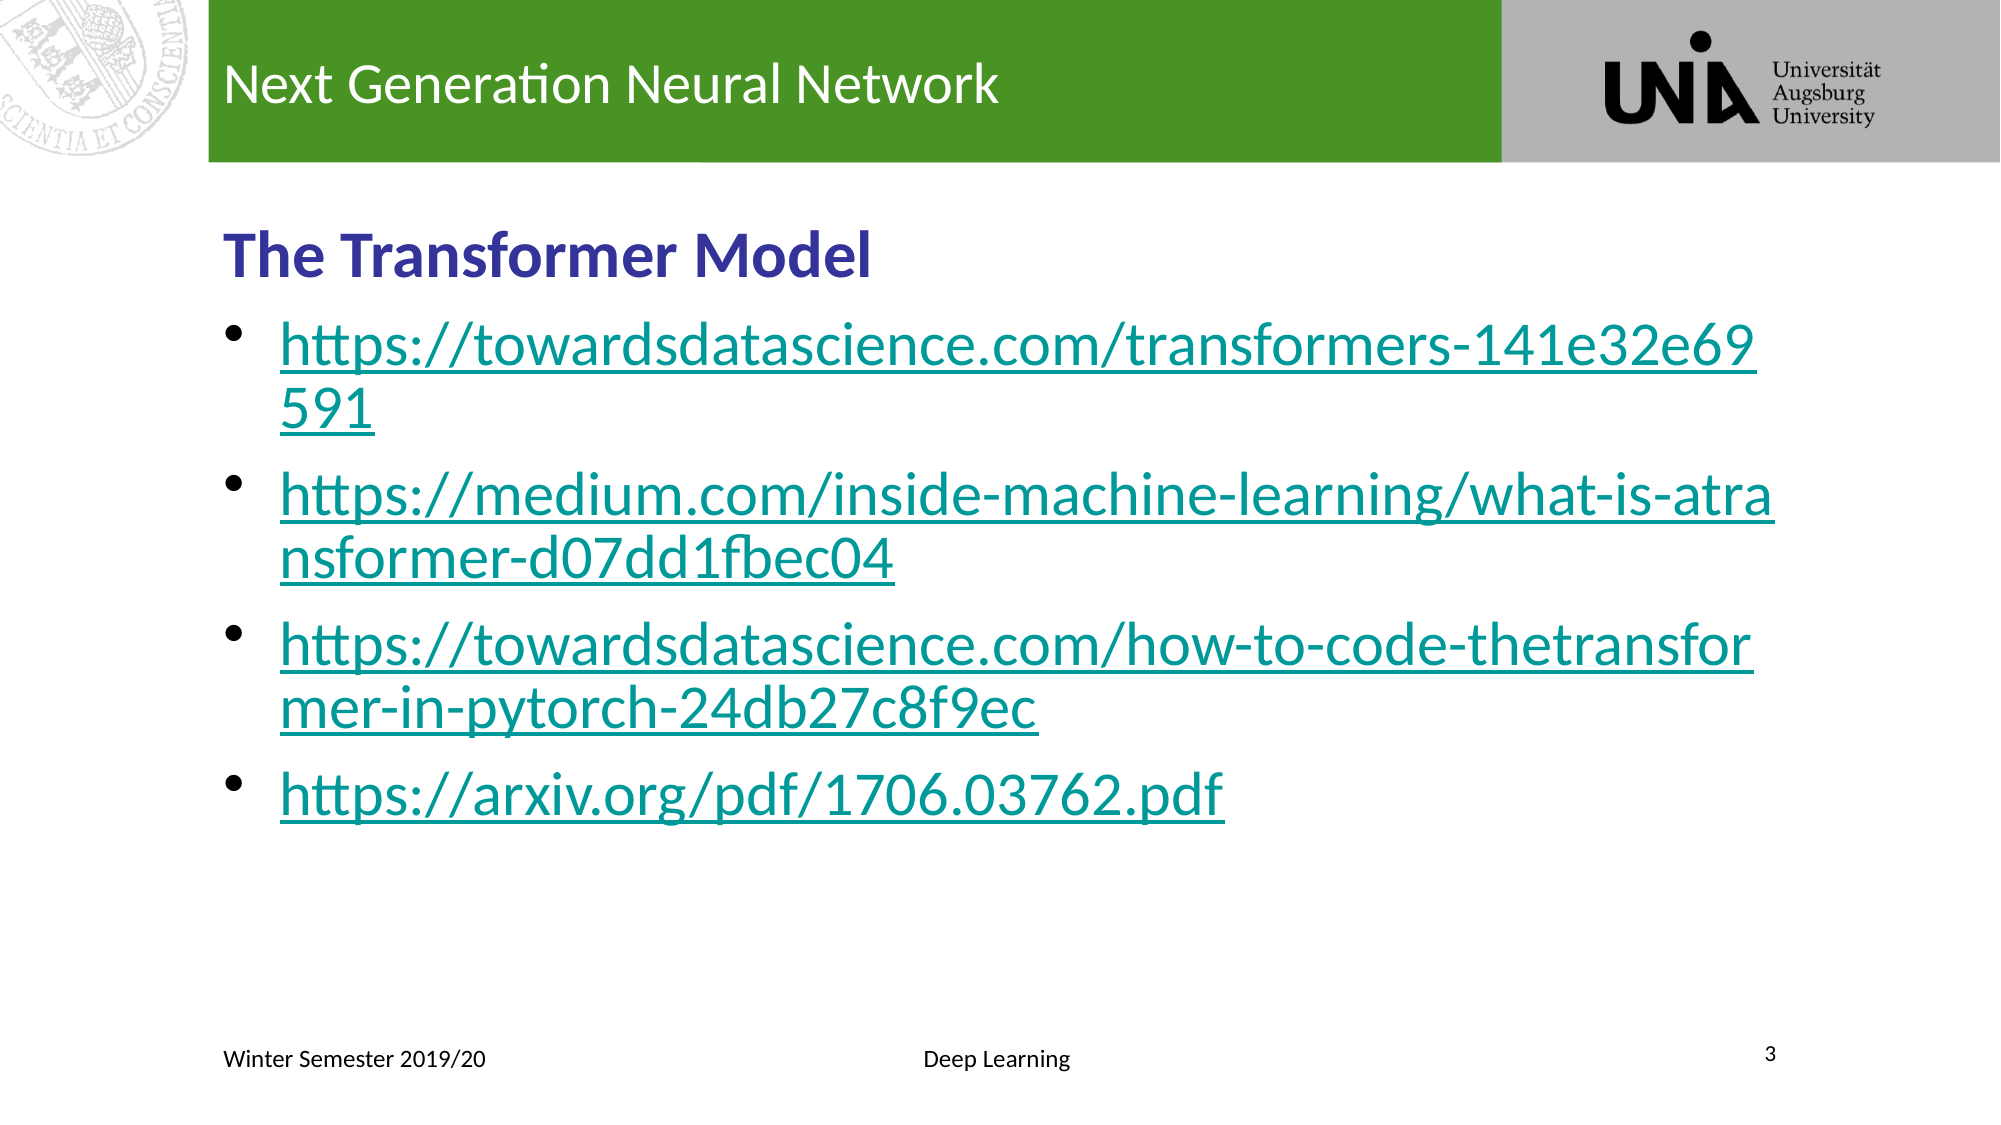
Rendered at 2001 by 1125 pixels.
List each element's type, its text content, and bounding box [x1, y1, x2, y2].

slide_number 3 [1478, 1030, 1792, 1106]
list The Transformer Model https://towardsdatascience.com/transformers-141e32e69591 https://medium.com/inside-machine-learning/what-is-atransformer-d07dd1fbec04 https://towardsdatascience.com/how-to-code-thetransformer-in-pytorch-24db27c8f9ec https://arxiv.org/pdf/1706.03762.pdf [208, 203, 1792, 1014]
picture [0, 0, 188, 156]
title Next Generation Neural Network [208, 22, 1875, 138]
picture [1568, 12, 1934, 271]
